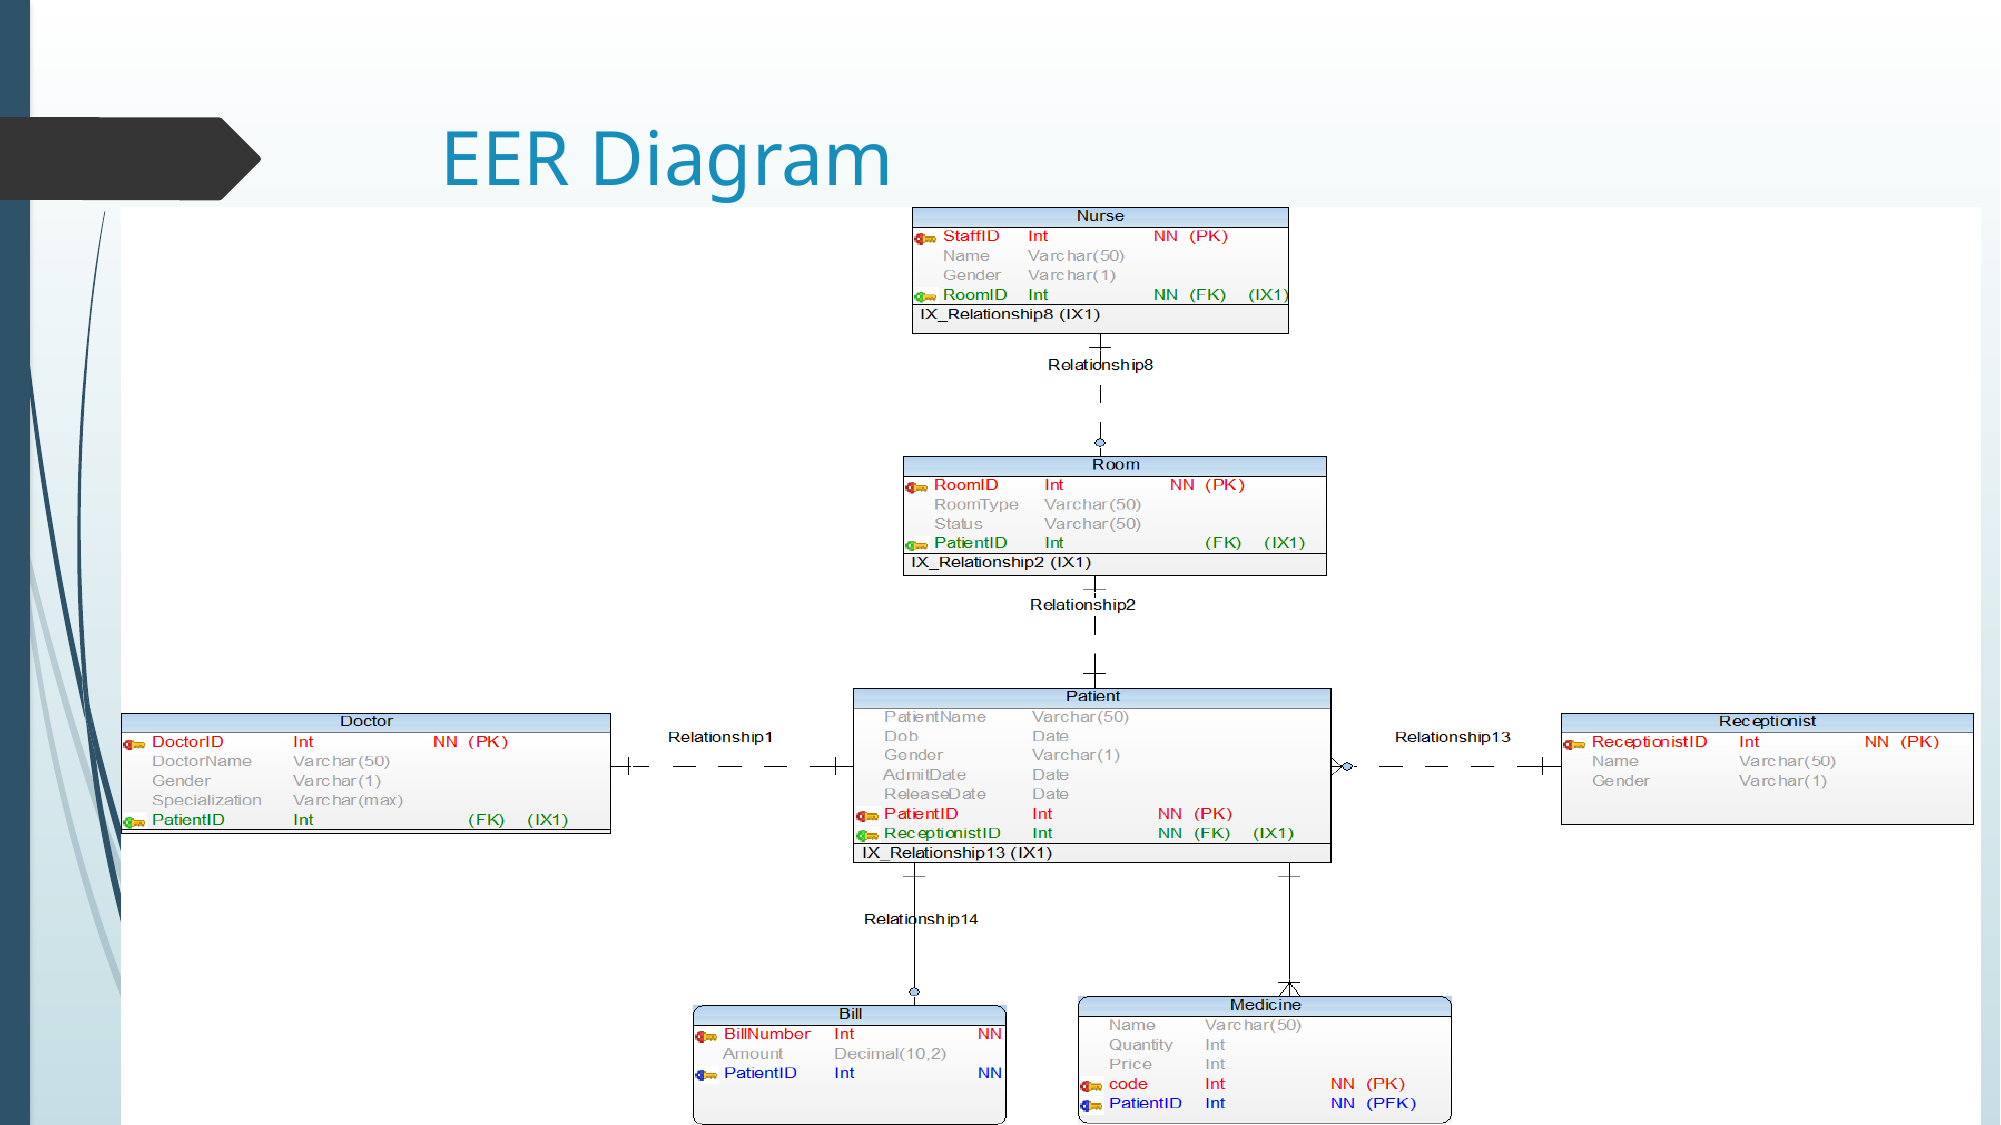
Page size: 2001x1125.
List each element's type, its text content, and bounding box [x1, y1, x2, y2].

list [121, 207, 1982, 1125]
title EER Diagram [425, 102, 1888, 206]
